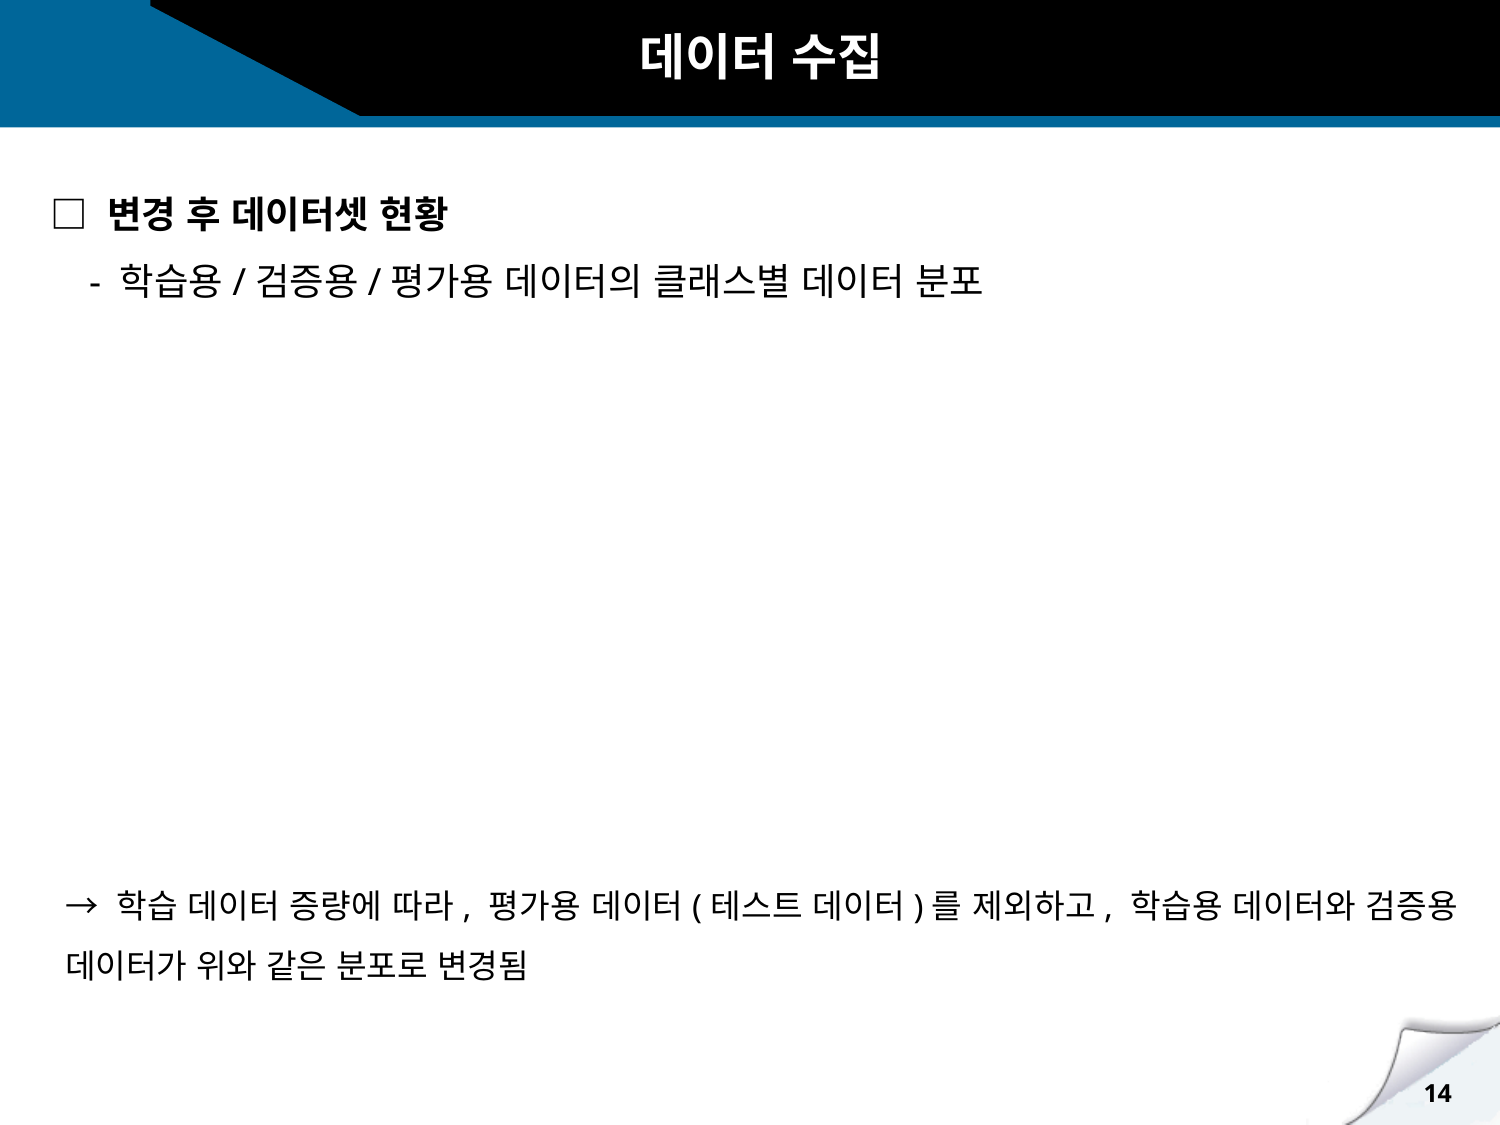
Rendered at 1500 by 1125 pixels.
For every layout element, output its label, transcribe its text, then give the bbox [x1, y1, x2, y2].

text_box 데이터 수집 [348, 18, 1176, 93]
text_box → 학습 데이터 증량에 따라, 평가용 데이터(테스트 데이터)를 제외하고, 학습용 데이터와 검증용 데이터가 위와 같은 분포로 변경됨 [50, 857, 1474, 993]
picture [1306, 1009, 1500, 1125]
text_box □ 변경 후 데이터셋 현황 - 학습용/검증용/평가용 데이터의 클래스별 데이터 분포 [35, 160, 1489, 311]
